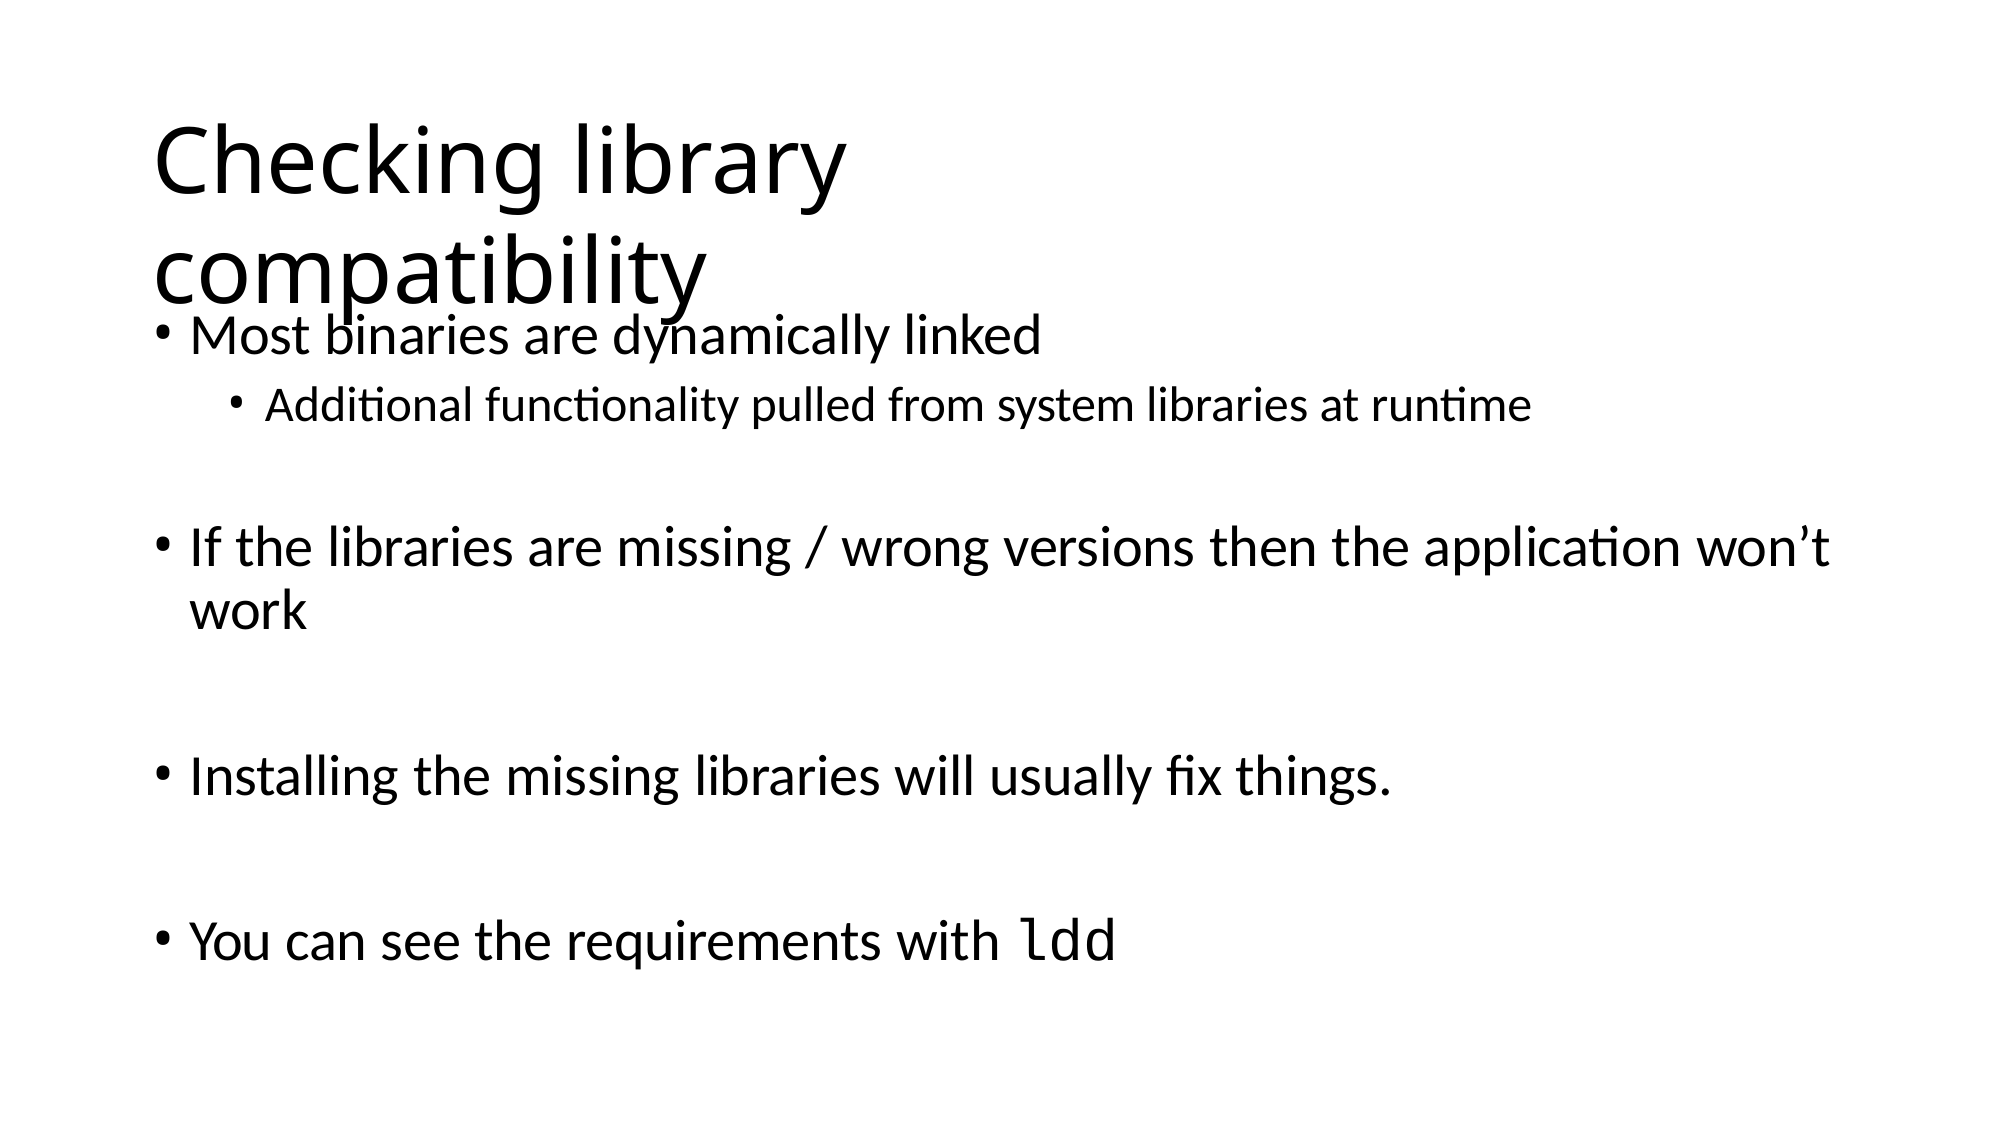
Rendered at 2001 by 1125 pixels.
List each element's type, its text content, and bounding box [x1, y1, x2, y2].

title Checking library compatibility [150, 100, 1241, 288]
text_box Most binaries are dynamically linked Additional functionality pulled from system libraries at runtime If the libraries are missing / wrong versions then the application won’t work Installing the missing libraries will usually fix things. You can see the requirements with ldd [150, 288, 1847, 972]
